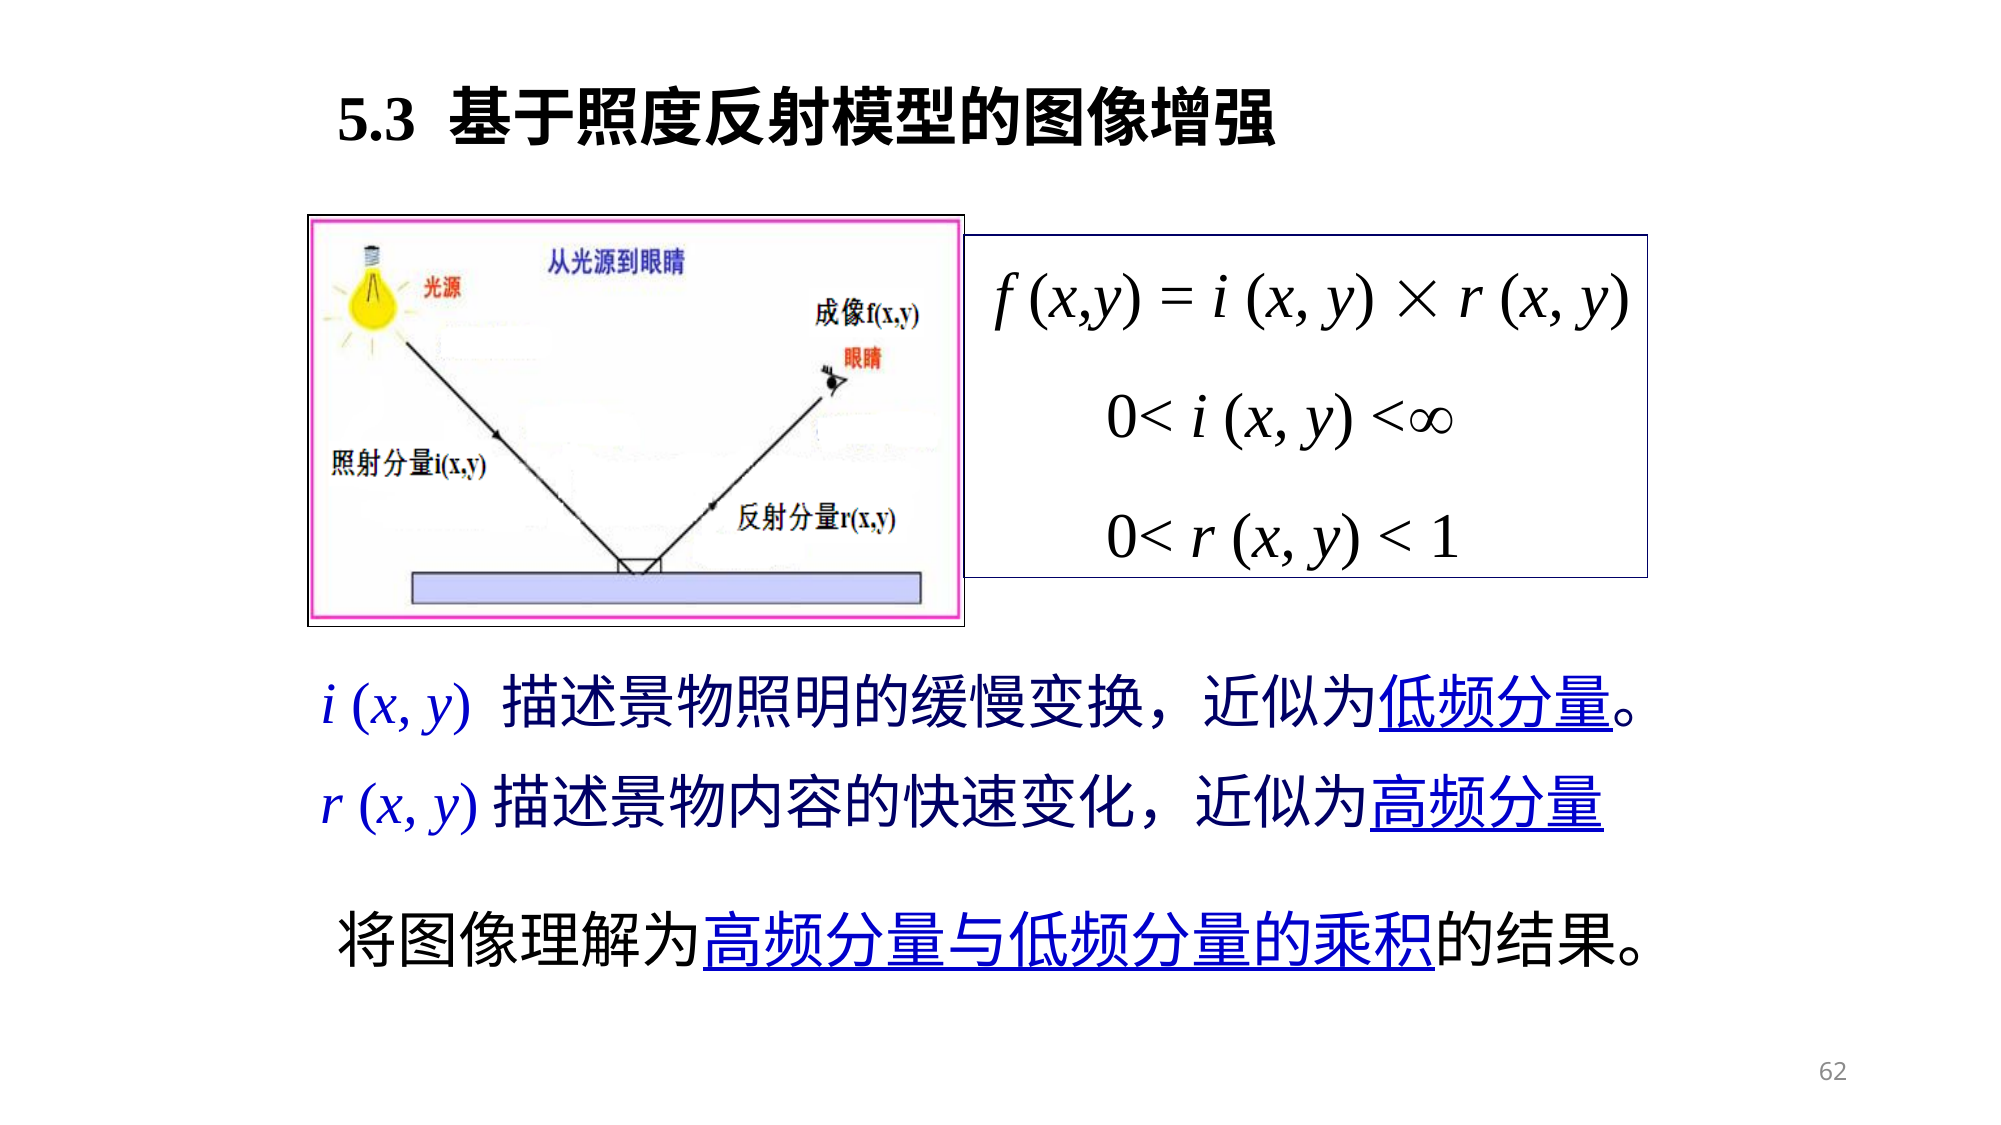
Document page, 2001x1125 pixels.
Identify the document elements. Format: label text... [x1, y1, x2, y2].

text_box 5.3 基于照度反射模型的图像增强 [322, 50, 1355, 180]
slide_number 62 [1412, 1042, 1863, 1103]
text_box f (x,y) = i (x, y)  r (x, y) 0< i (x, y) < 0< r (x, y) < 1 [964, 235, 1648, 578]
picture [308, 215, 964, 626]
text_box i (x, y) 描述景物照明的缓慢变换，近似为低频分量。 r (x, y)描述景物内容的快速变化，近似为高频分量 [306, 658, 1780, 843]
text_box 将图像理解为高频分量与低频分量的乘积的结果。 [322, 893, 1691, 982]
